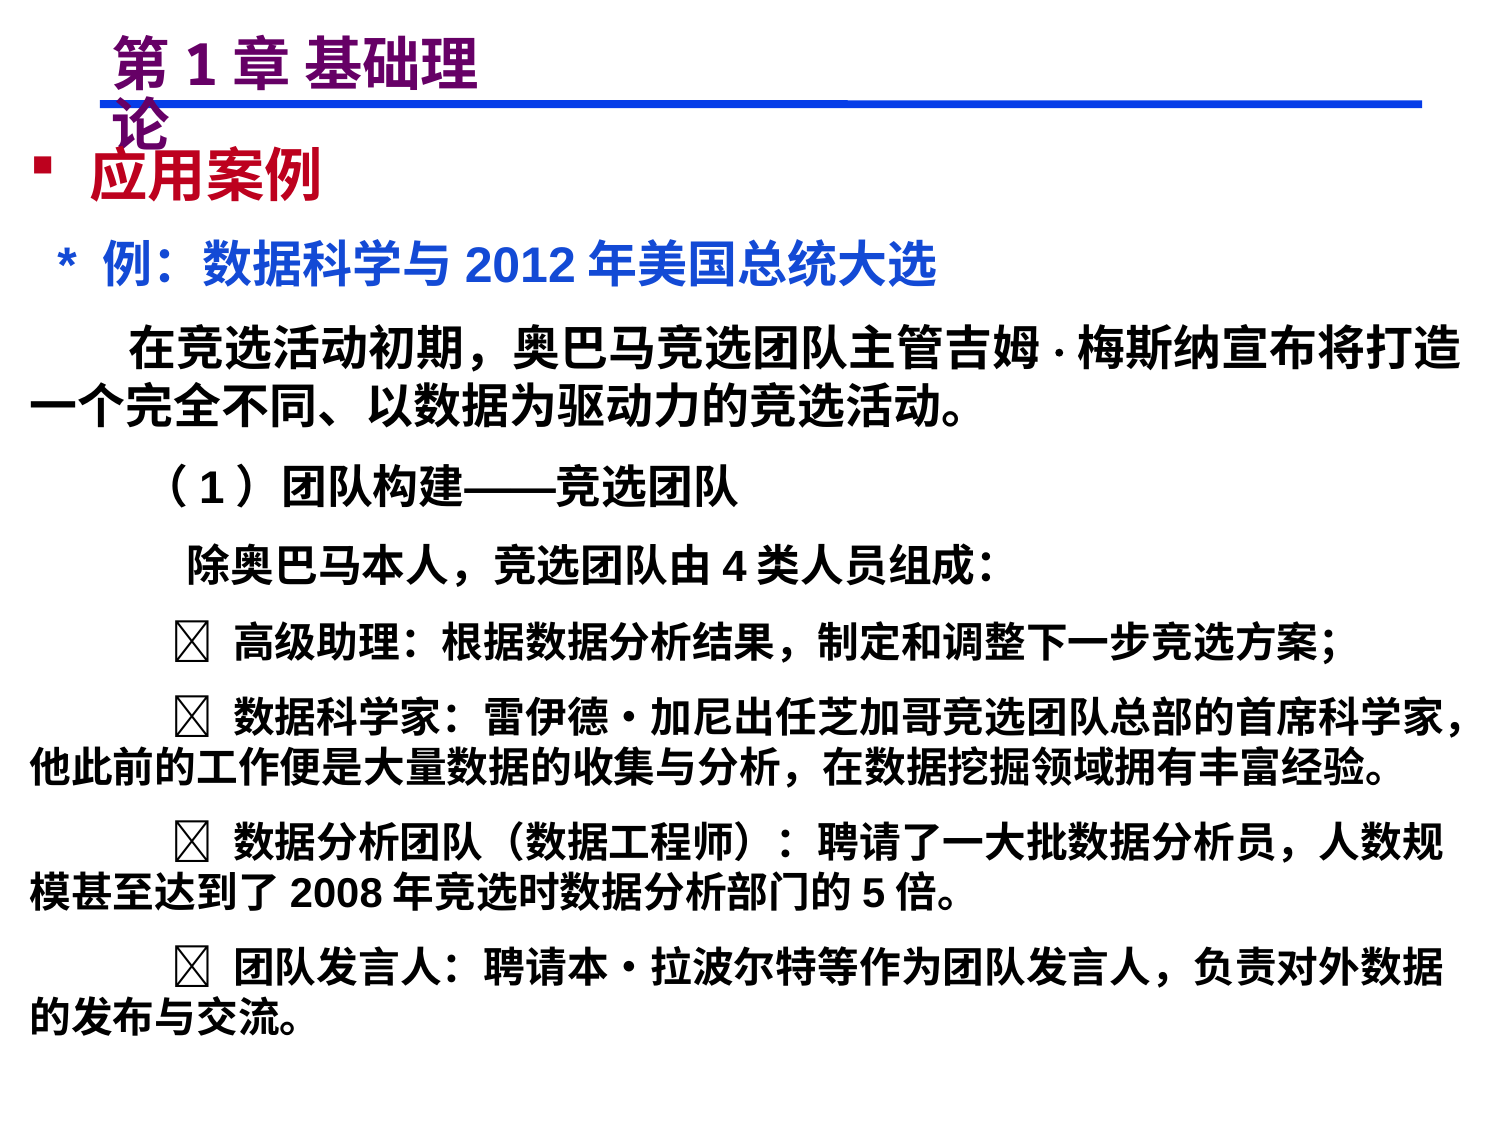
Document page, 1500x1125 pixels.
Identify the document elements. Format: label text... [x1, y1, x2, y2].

subtitle 应用案例 * 例：数据科学与2012年美国总统大选 在竞选活动初期，奥巴马竞选团队主管吉姆·梅斯纳宣布将打造一个完全不同、以数据为驱动力的竞选活动。 （1）团队构建——竞选团队 除奥巴马本人，竞选团队由4类人员组成：  高级助理：根据数据分析结果，制定和调整下一步竞选方案；  数据科学家：雷伊德•加尼出任芝加哥竞选团队总部的首席科学家，他此前的工作便是大量数据的收集与分析，在数据挖掘领域拥有丰富经验。  数据分析团队（数据工程师）：聘请了一大批数据分析员，人数规模甚至达到了2008年竞选时数据分析部门的5倍。  团队发言人：聘请本•拉波尔特等作为团队发言人，负责对外数据的发布与交流。 [13, 129, 1485, 1051]
title 第1章 基础理论 [100, 32, 534, 129]
